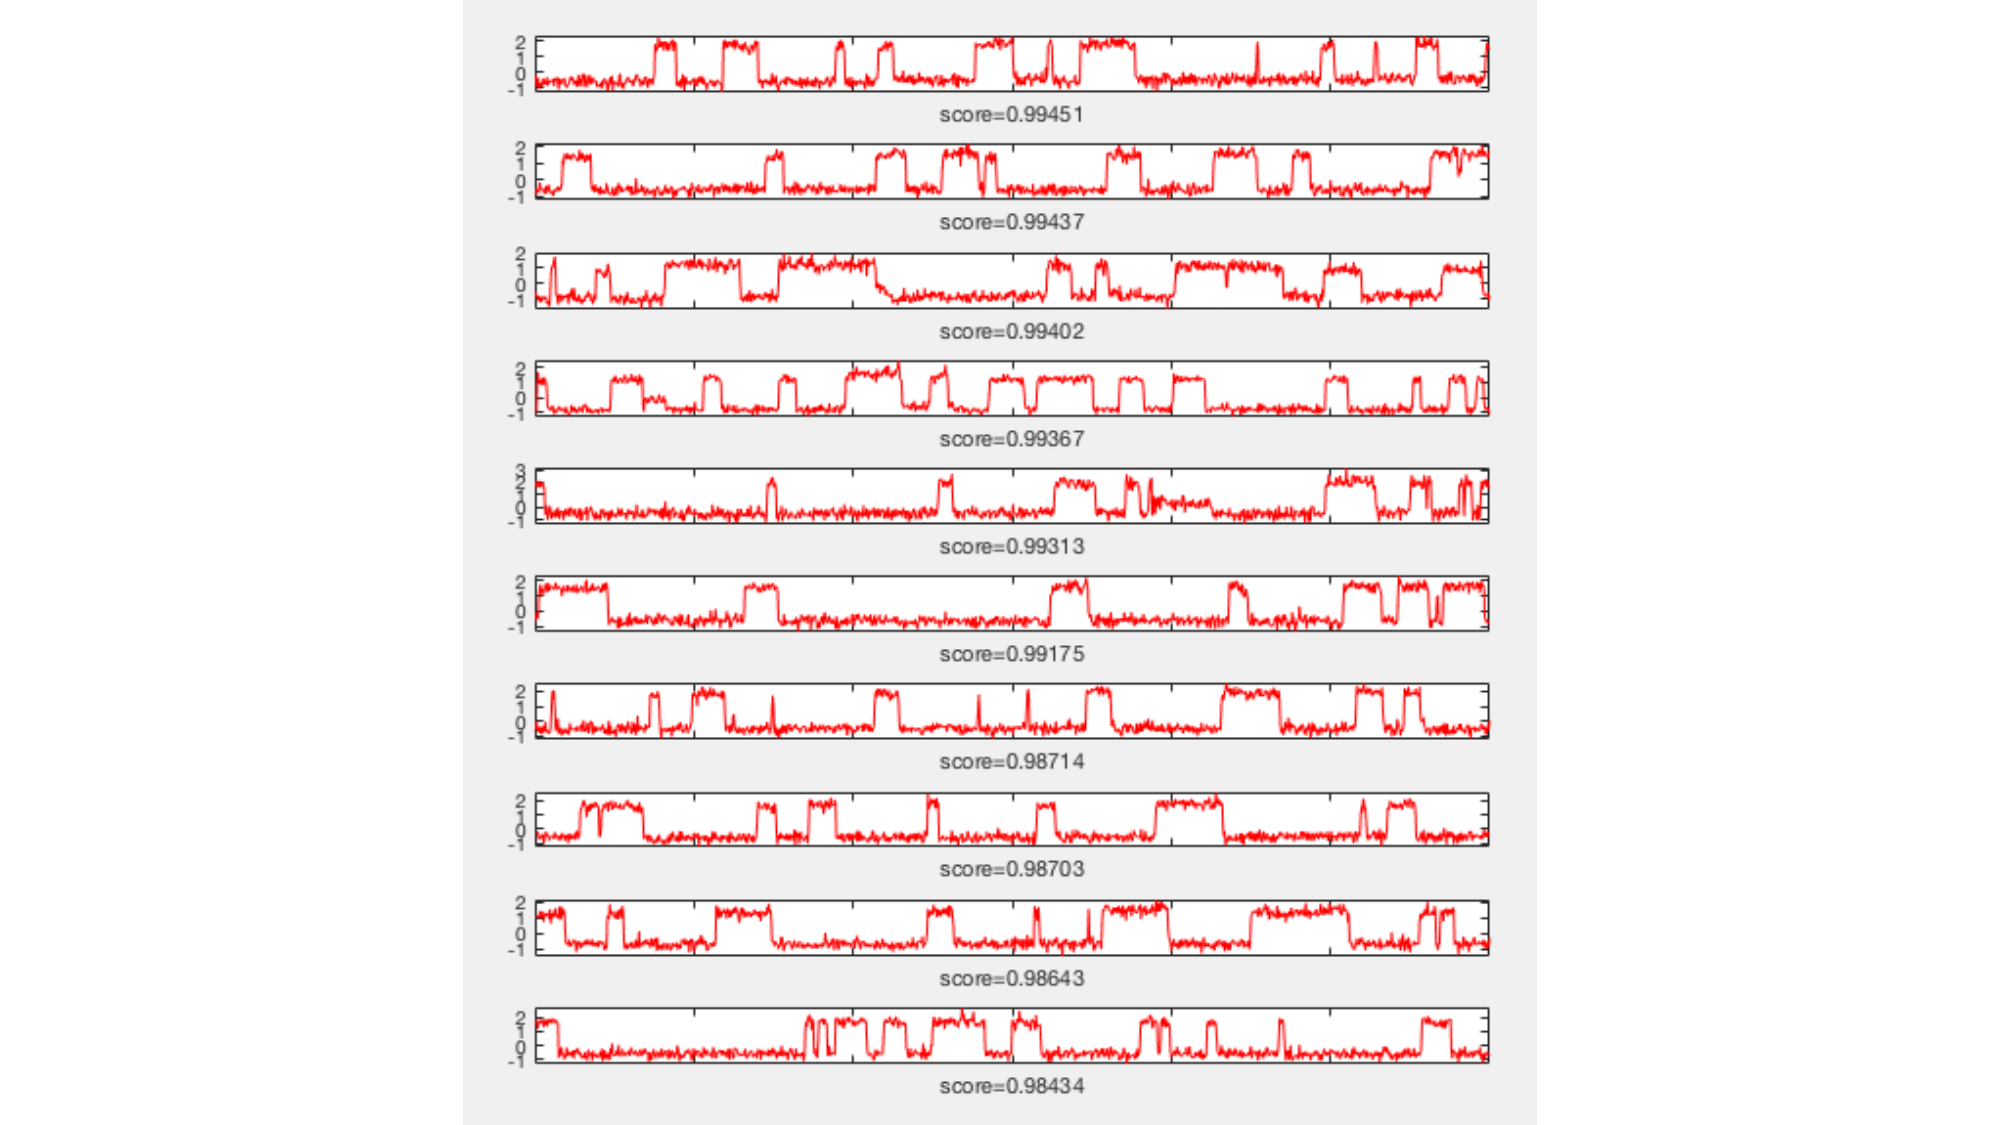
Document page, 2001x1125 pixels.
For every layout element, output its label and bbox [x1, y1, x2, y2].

picture [463, 0, 1537, 1125]
